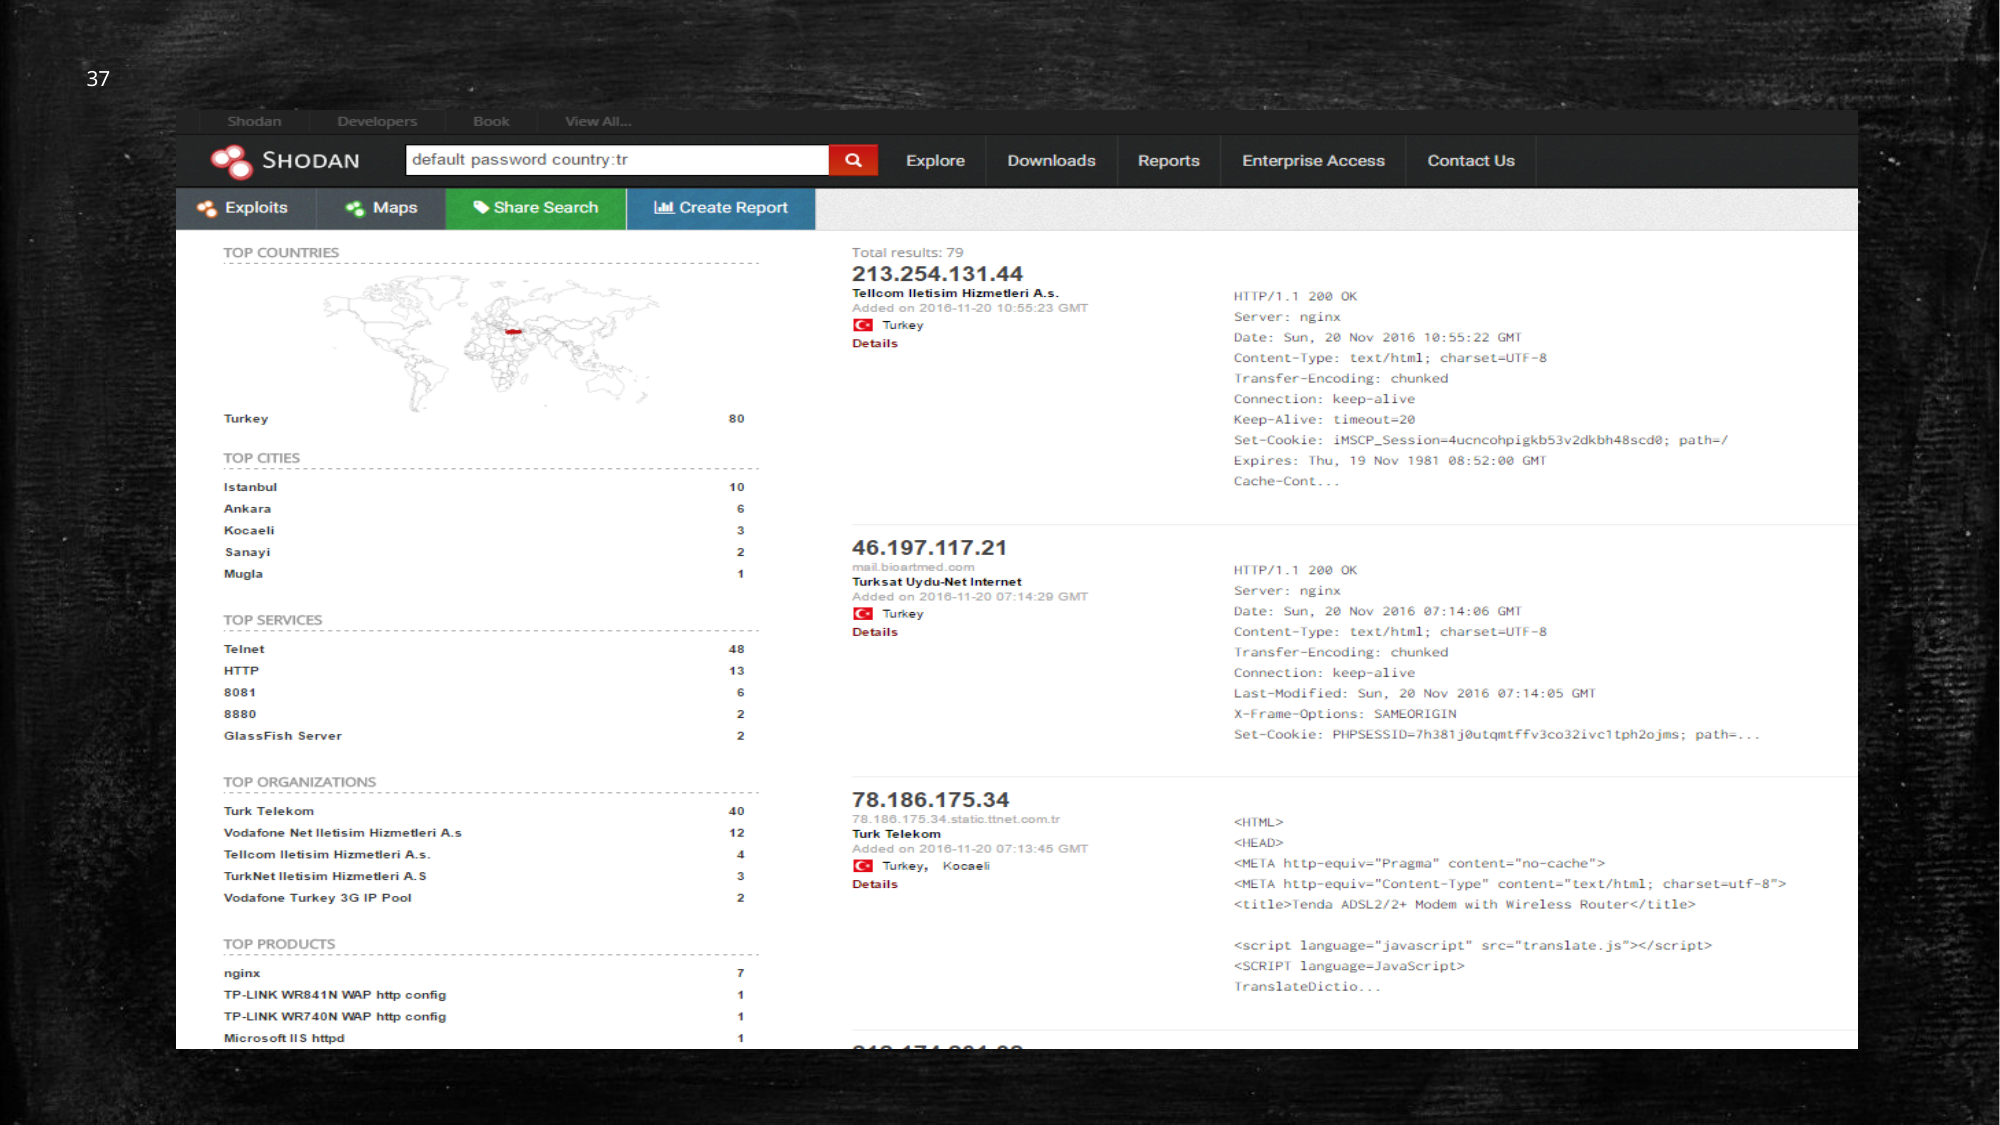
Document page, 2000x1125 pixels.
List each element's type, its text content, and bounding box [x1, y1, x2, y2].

slide_number 37 [0, 0, 131, 160]
picture [176, 110, 1858, 1049]
